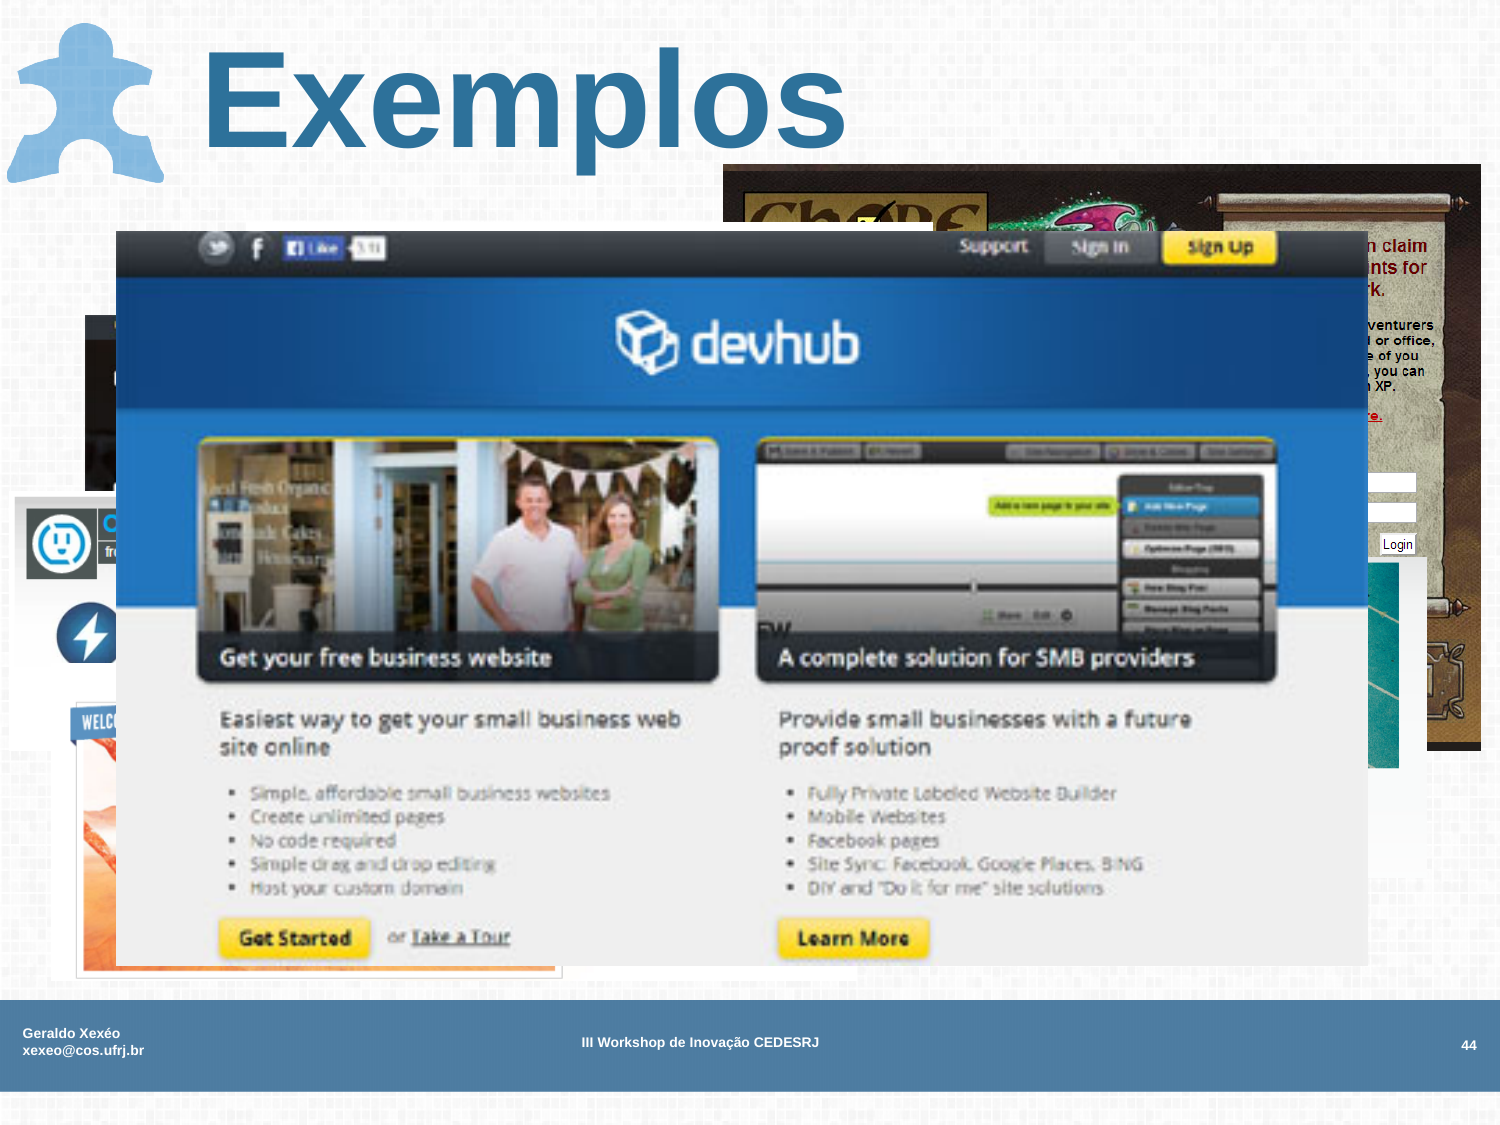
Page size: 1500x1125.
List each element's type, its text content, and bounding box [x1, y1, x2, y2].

slide_number Geraldo Xexéo xexeo@cos.ufrj.br [7, 1017, 203, 1066]
footer III Workshop de Inovação CEDESRJ [483, 1017, 919, 1066]
picture [0, 0, 1500, 1125]
slide_number 44 [1297, 1021, 1492, 1069]
title Exemplos [185, 11, 1481, 195]
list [9, 491, 116, 751]
